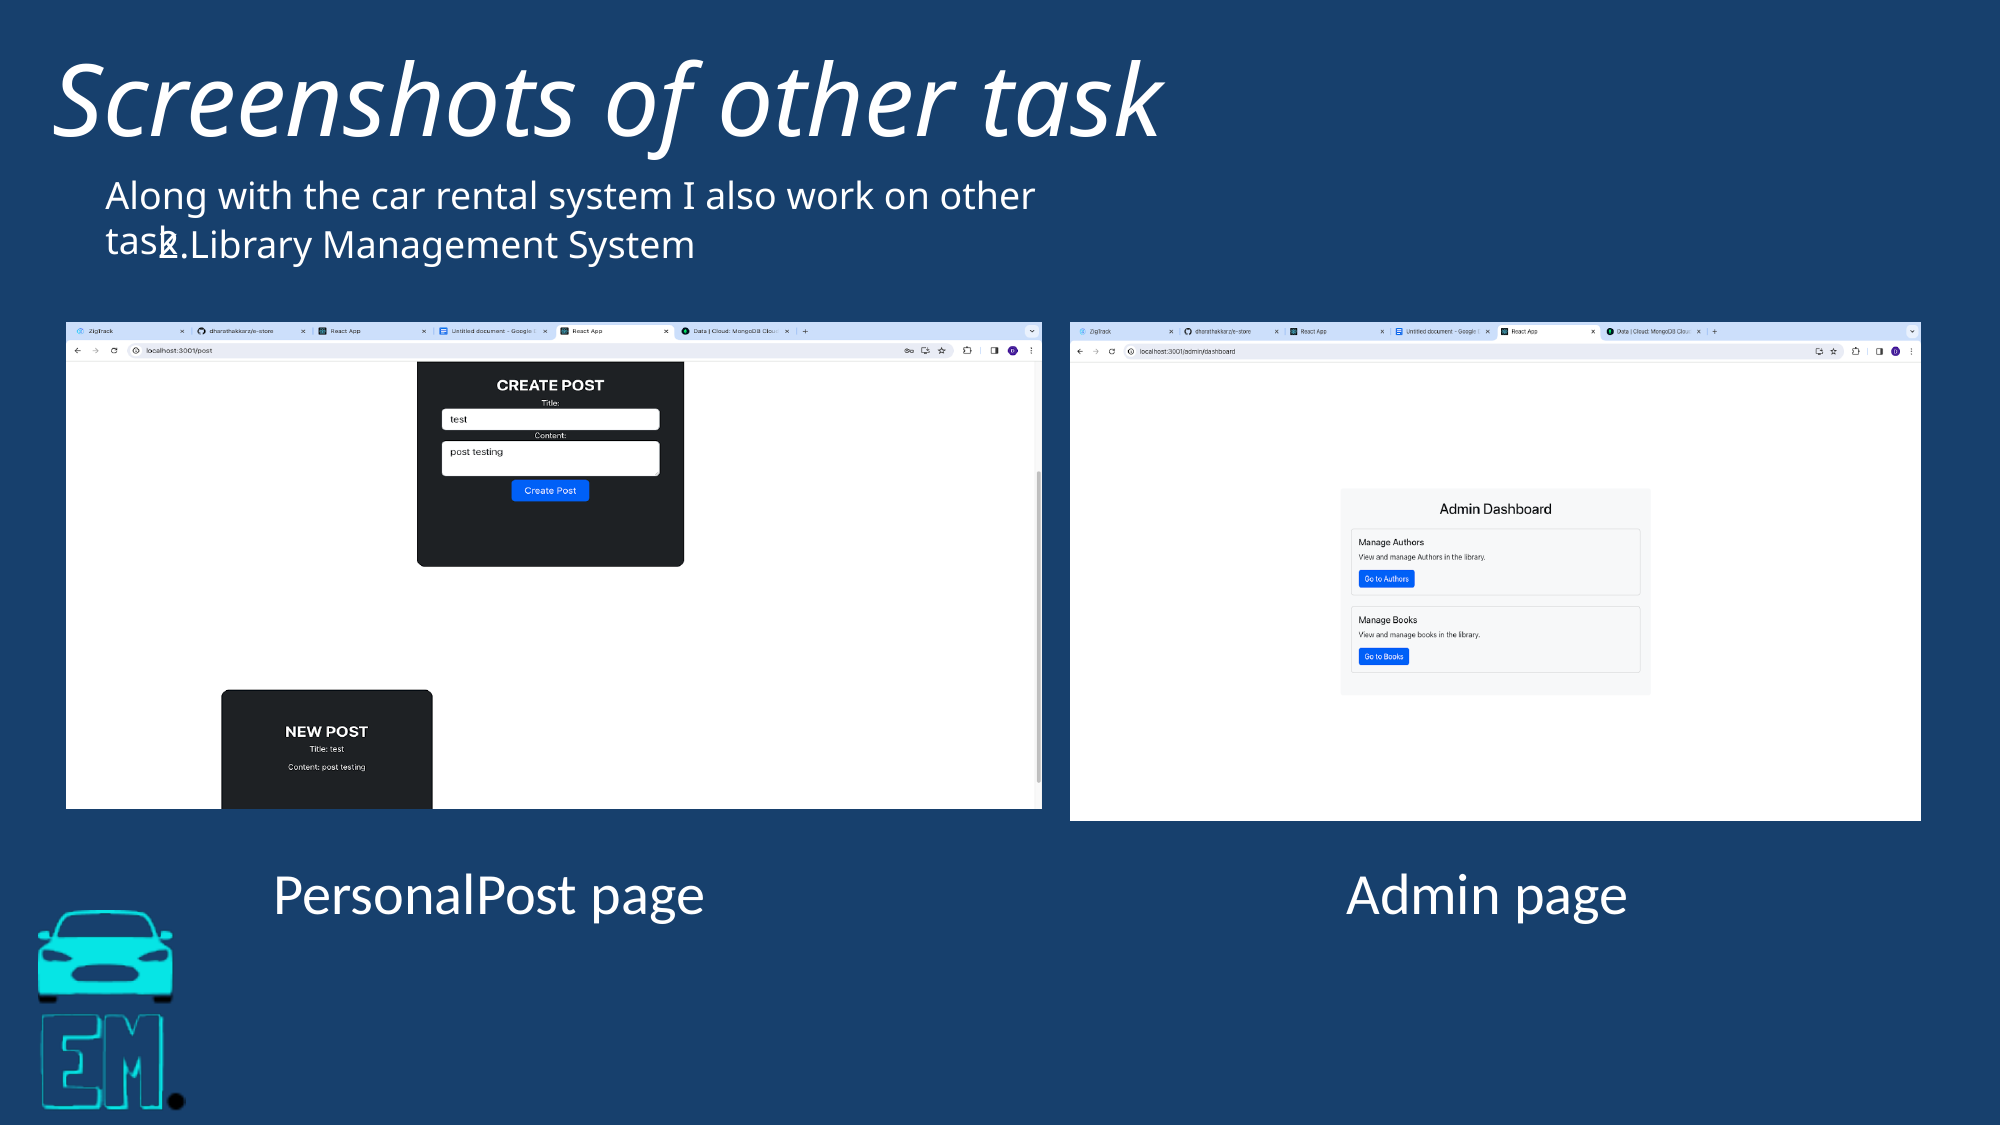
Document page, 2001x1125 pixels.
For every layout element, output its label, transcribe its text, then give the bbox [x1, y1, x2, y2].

text_box Admin page [1141, 822, 1834, 934]
text_box Screenshots of other task [37, 28, 1590, 164]
picture [66, 322, 1042, 809]
text_box PersonalPost page [108, 809, 1000, 934]
text_box 2.Library Management System [143, 213, 1147, 274]
picture [37, 910, 186, 1125]
picture [1070, 322, 1921, 822]
text_box Along with the car rental system I also work on other task [90, 164, 1095, 360]
